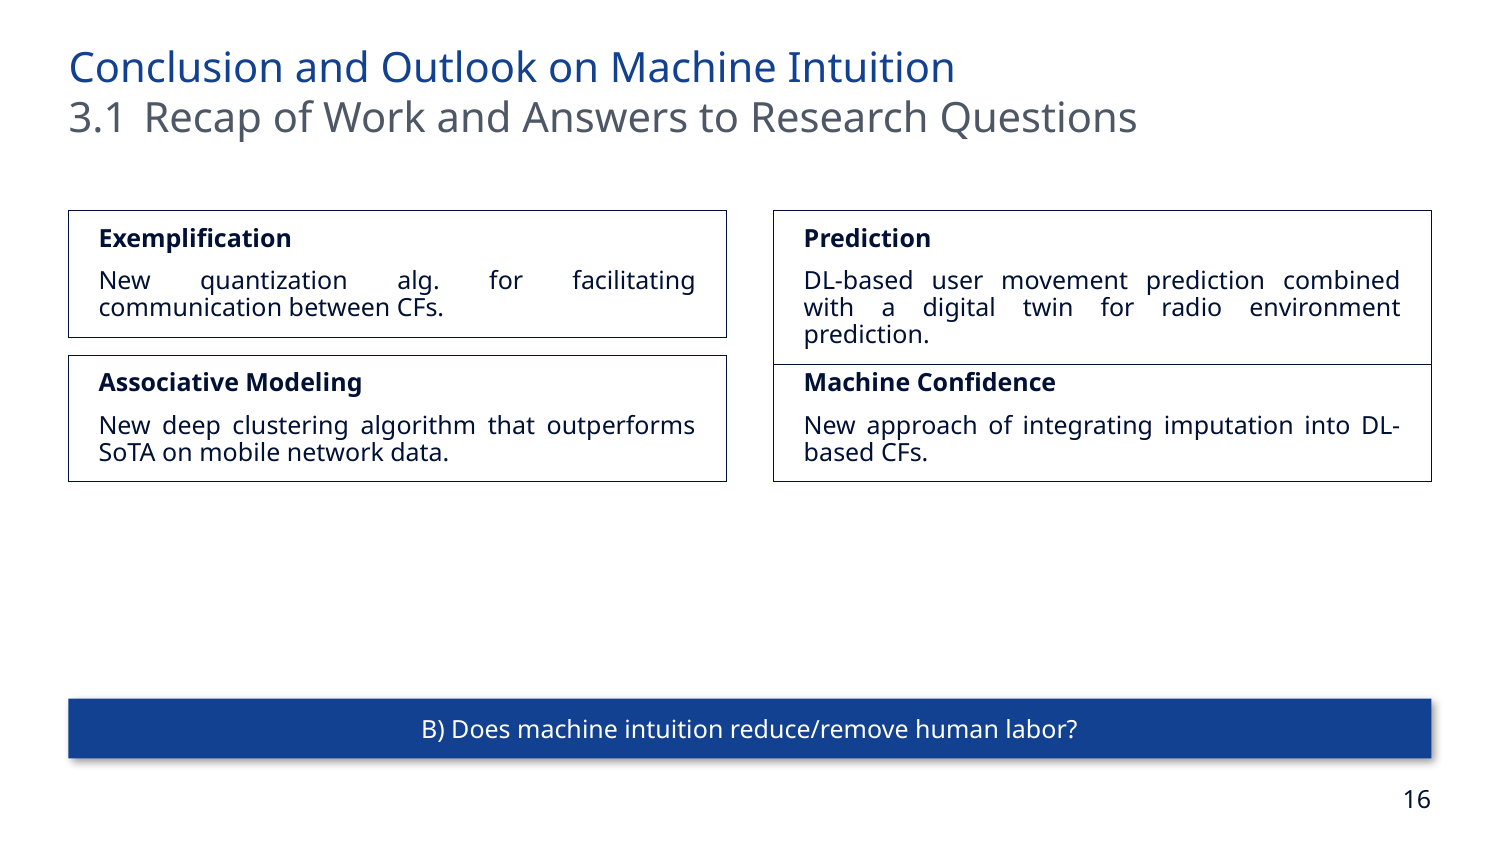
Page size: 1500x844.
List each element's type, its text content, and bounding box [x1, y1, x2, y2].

text_box Prediction DL-based user movement prediction combined with a digital twin for radio environment prediction. [773, 210, 1432, 365]
text_box Associative Modeling New deep clustering algorithm that outperforms SoTA on mobile network data. [68, 355, 727, 482]
list Conclusion and Outlook on Machine Intuition [68, 46, 1432, 97]
text_box 16 [1388, 786, 1432, 815]
list 3.1 Recap of Work and Answers to Research Questions [68, 97, 1432, 148]
text_box Exemplification New quantization alg. for facilitating communication between CFs. [68, 210, 727, 338]
text_box B) Does machine intuition reduce/remove human labor? [67, 697, 1432, 759]
text_box Machine Confidence New approach of integrating imputation into DL-based CFs. [773, 365, 1432, 482]
